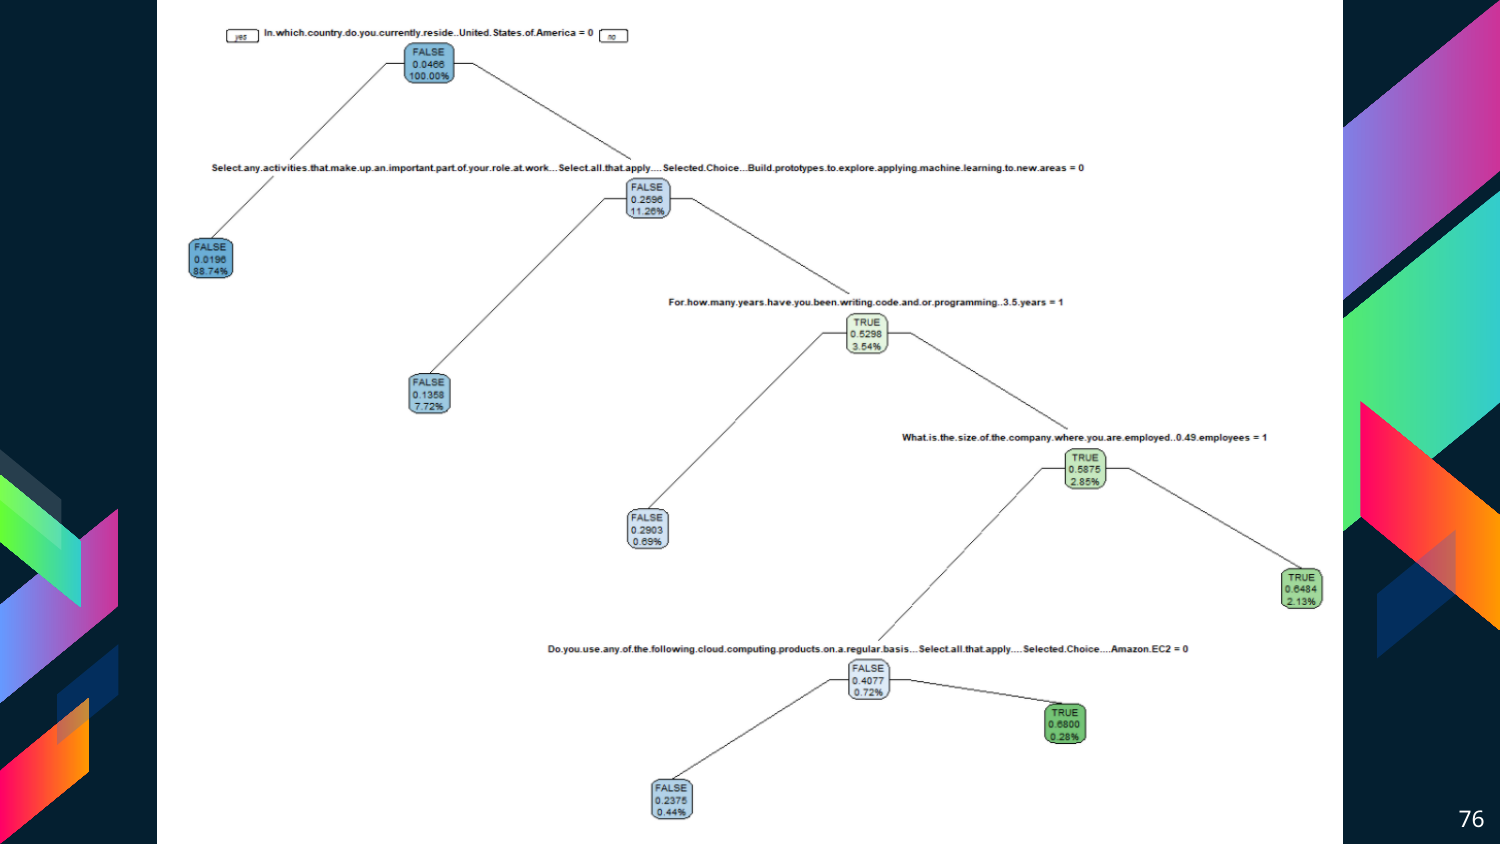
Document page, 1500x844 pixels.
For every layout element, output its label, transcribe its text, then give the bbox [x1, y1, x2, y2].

slide_number 76 [1403, 789, 1500, 844]
picture [157, 0, 1343, 844]
